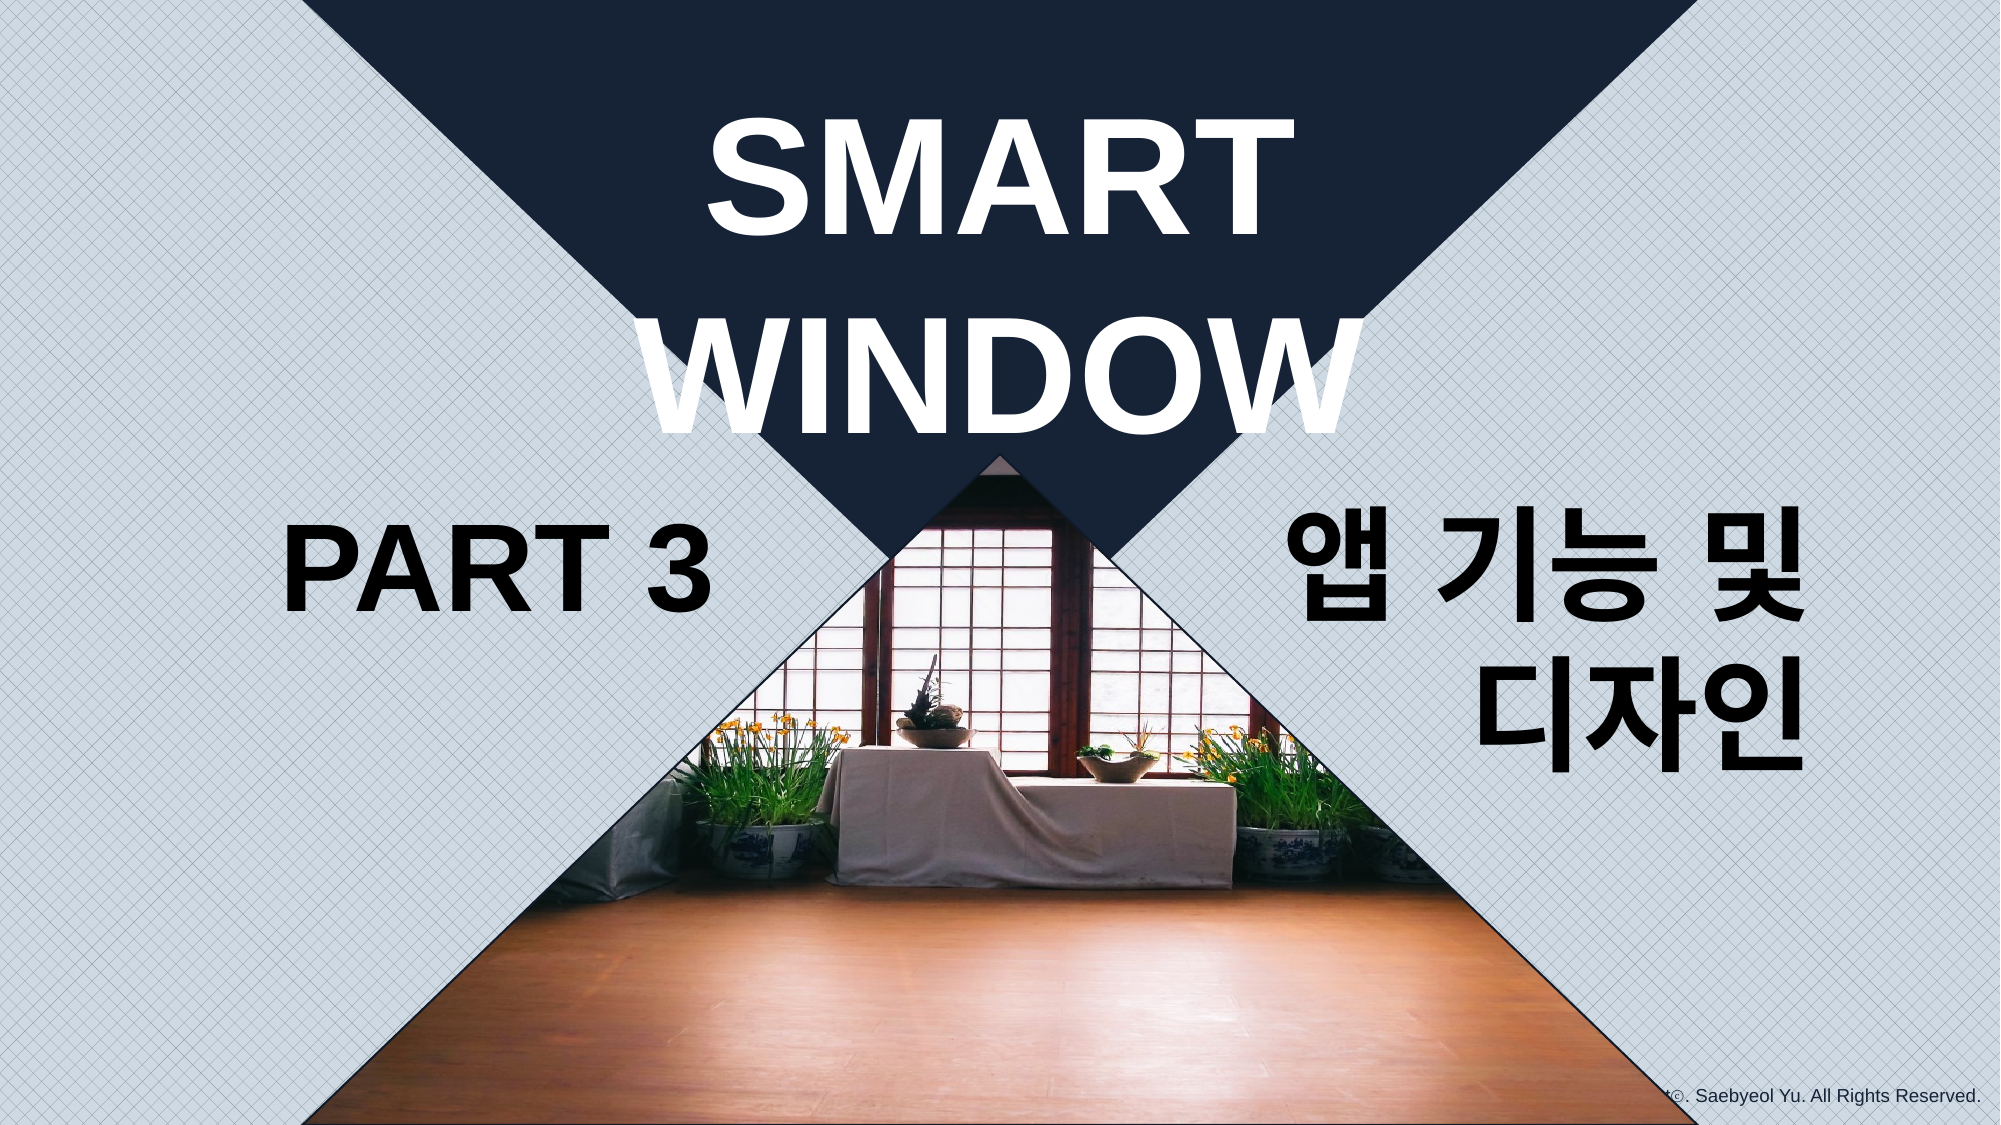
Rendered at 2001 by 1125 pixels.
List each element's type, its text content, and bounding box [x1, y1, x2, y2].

text_box 앱 기능 및 디자인 [1698, 479, 1828, 794]
picture [302, 453, 1698, 1125]
text_box SMART WINDOW [619, 60, 1381, 453]
text_box [300, 0, 1700, 303]
text_box PART 3 [265, 479, 302, 644]
